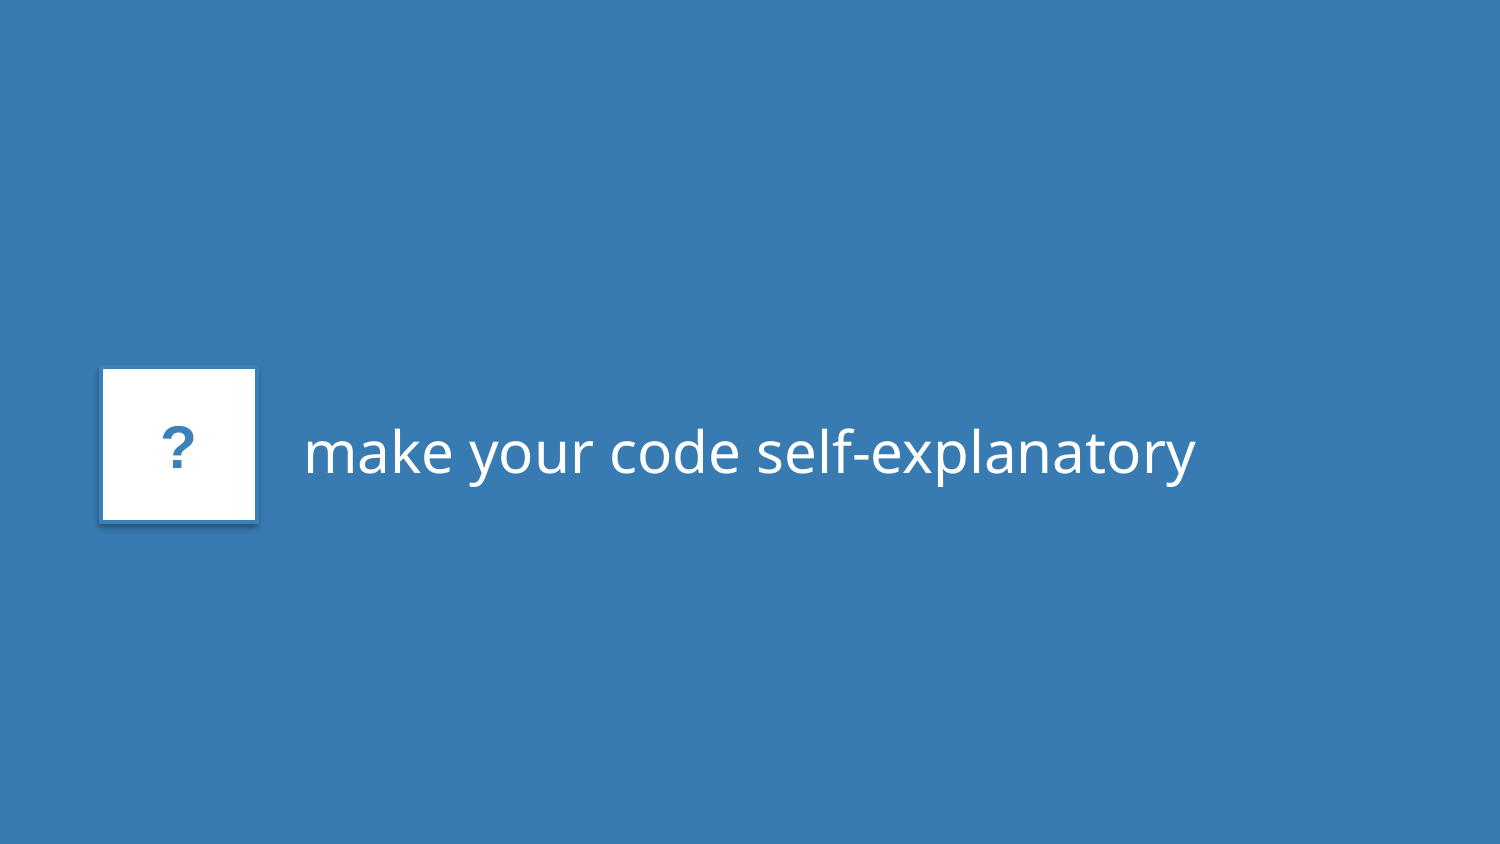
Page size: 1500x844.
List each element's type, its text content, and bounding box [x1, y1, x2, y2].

text_box make your code self-explanatory [288, 400, 1459, 501]
